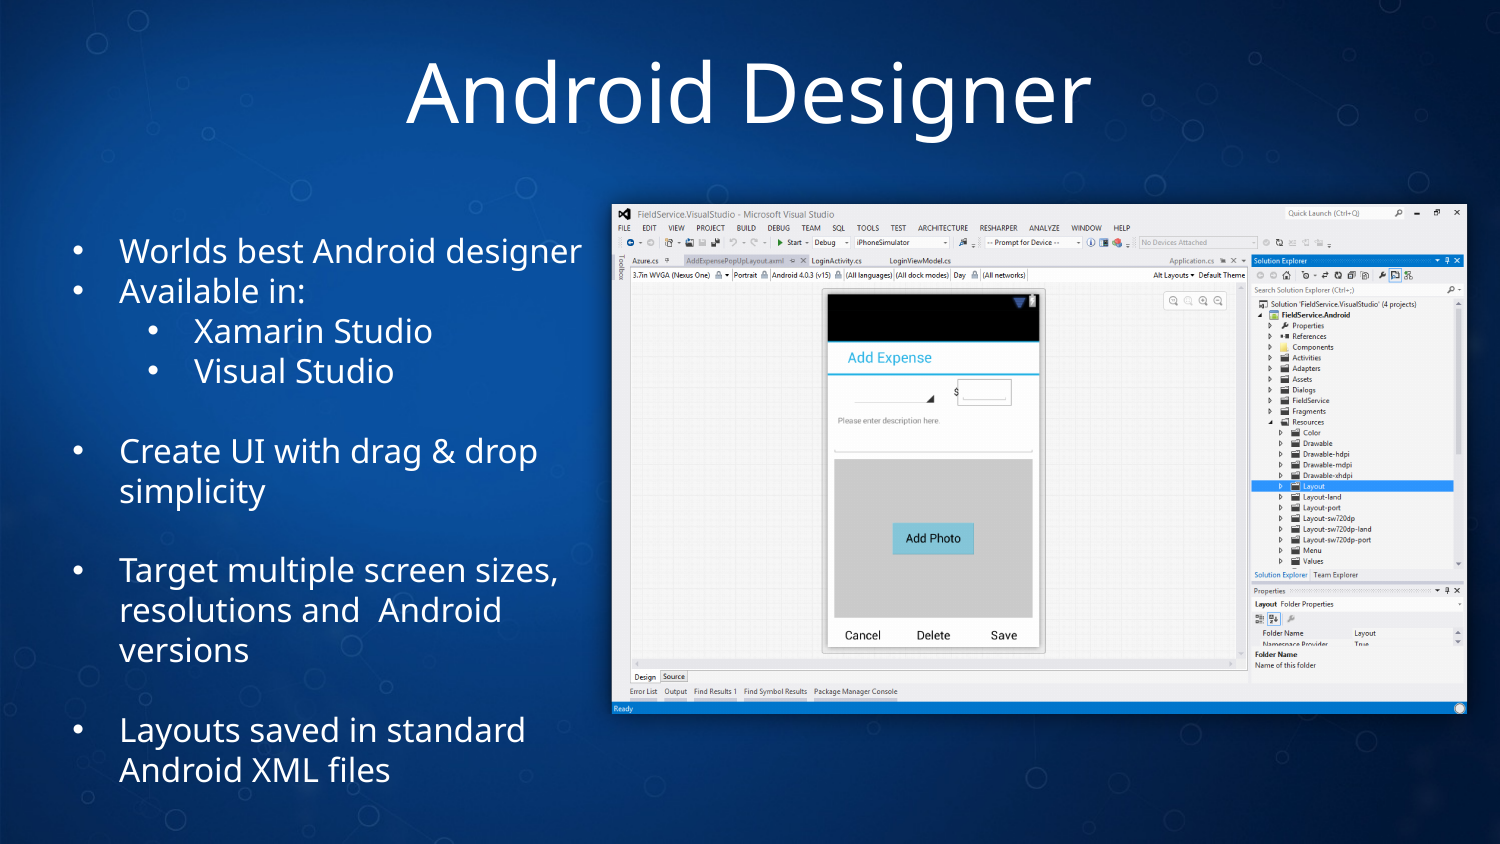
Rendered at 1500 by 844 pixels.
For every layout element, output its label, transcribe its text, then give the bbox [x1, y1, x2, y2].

picture [0, 0, 1500, 844]
title Android Designer [75, 33, 1425, 121]
text_box Worlds best Android designer Available in: Xamarin Studio Visual Studio Create UI with drag & drop simplicity Target multiple screen sizes, resolutions and Android versions Layouts saved in standard Android XML files [57, 222, 620, 837]
